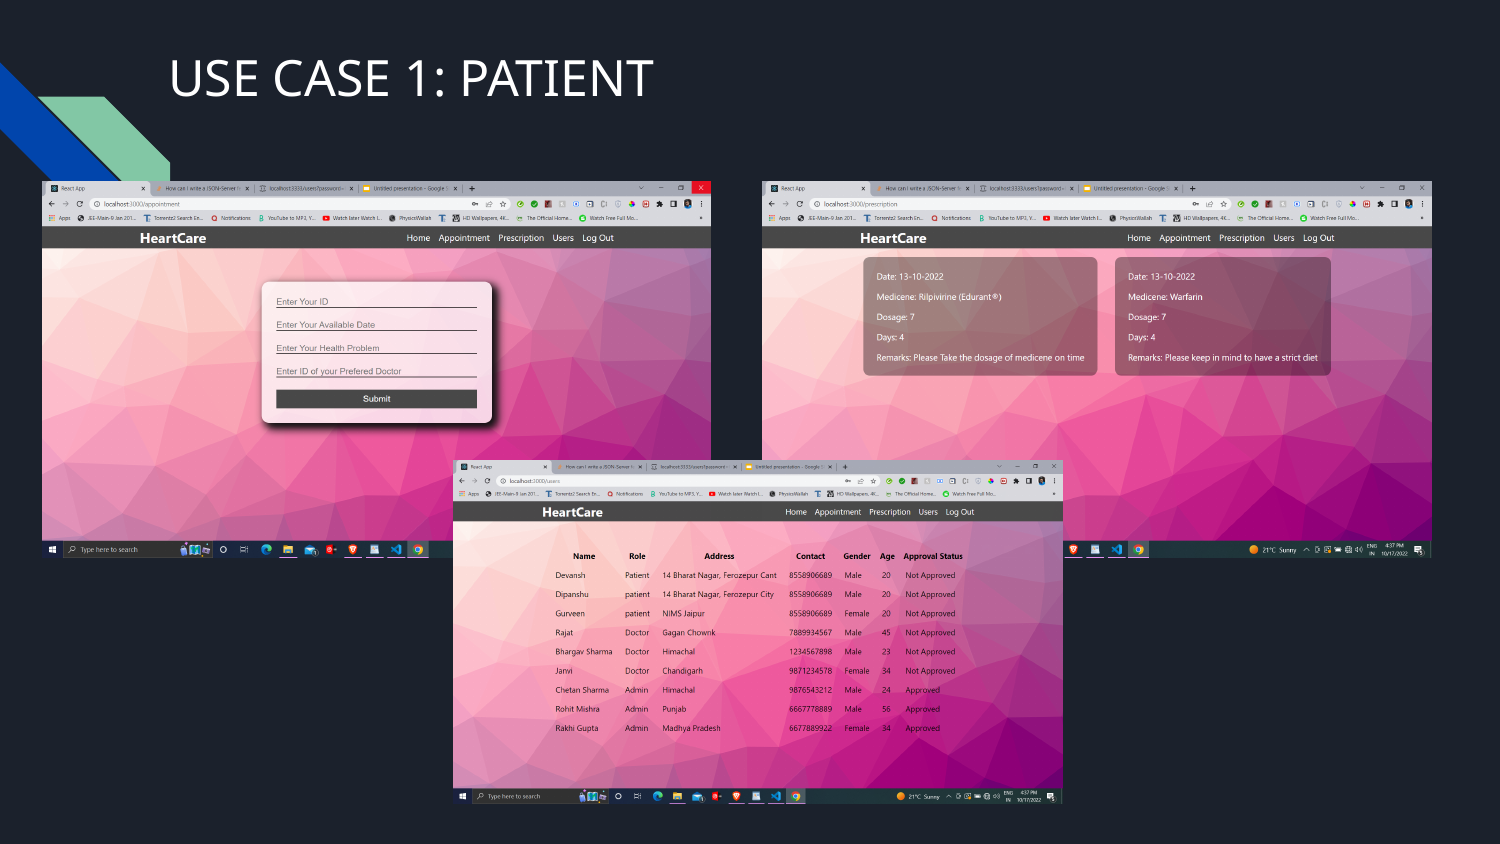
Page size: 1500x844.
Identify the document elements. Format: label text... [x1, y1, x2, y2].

title USE CASE 1: PATIENT [153, 31, 1308, 182]
picture [41, 180, 1432, 804]
